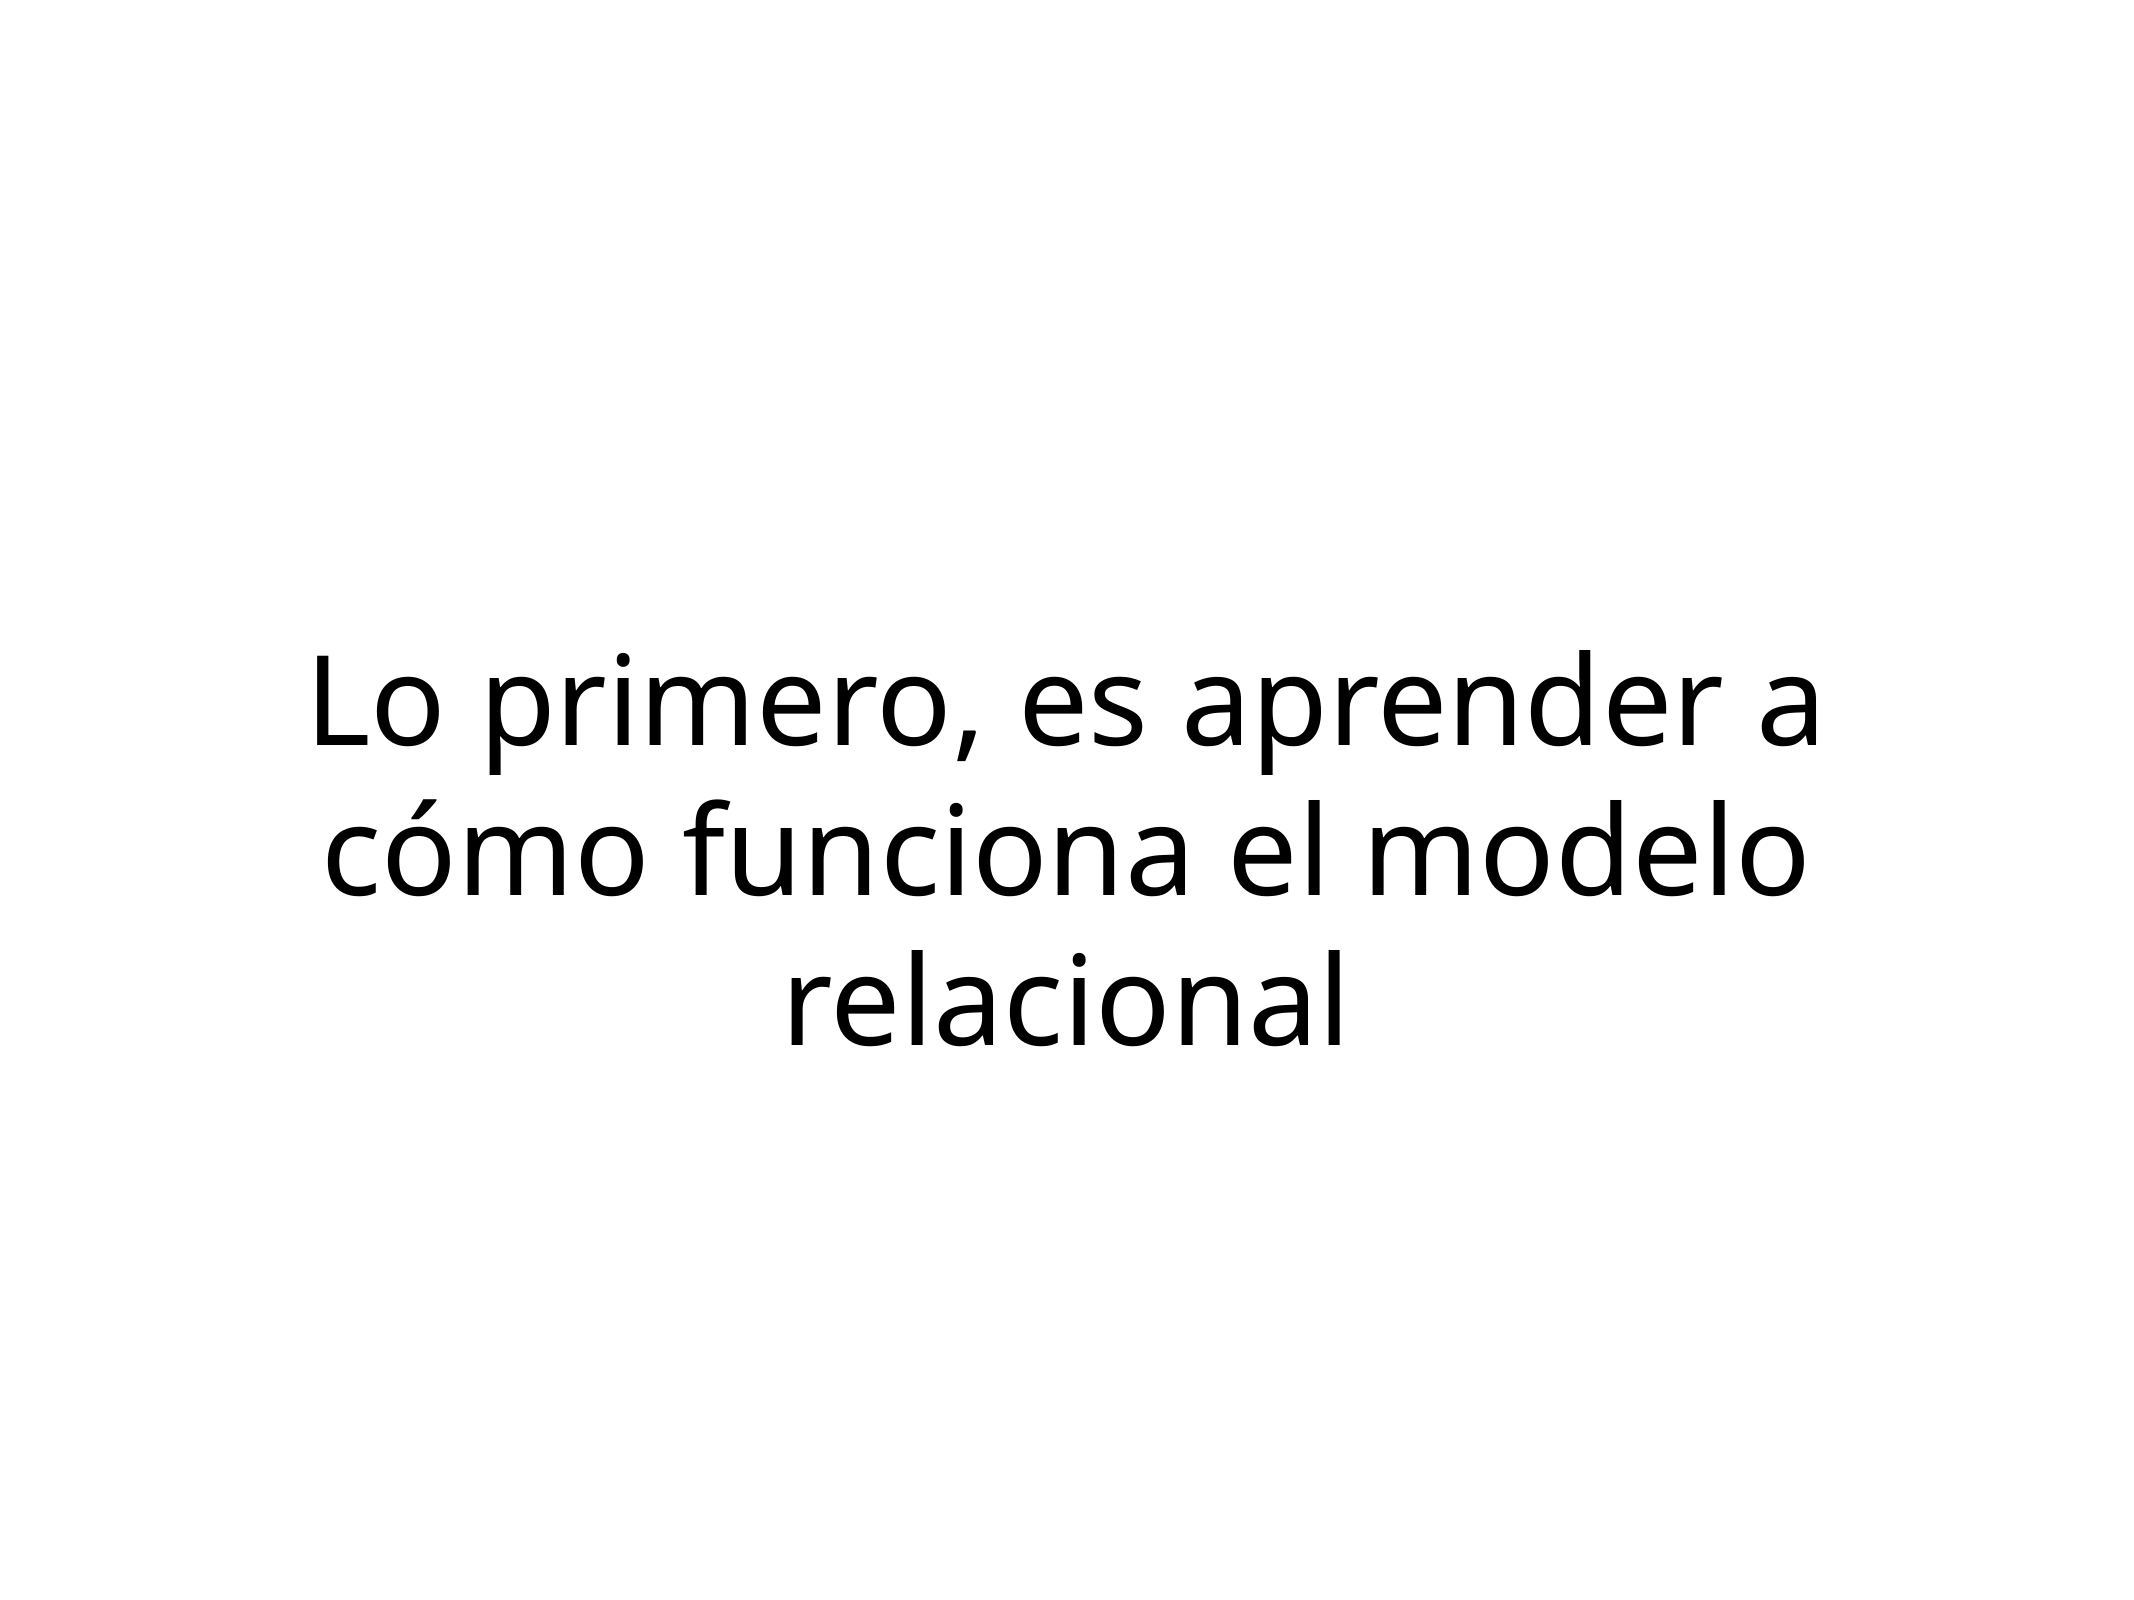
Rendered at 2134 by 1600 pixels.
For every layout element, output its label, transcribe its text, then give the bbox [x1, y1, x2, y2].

title Lo primero, es aprender a cómo funciona el modelo relacional [208, 529, 1925, 1071]
